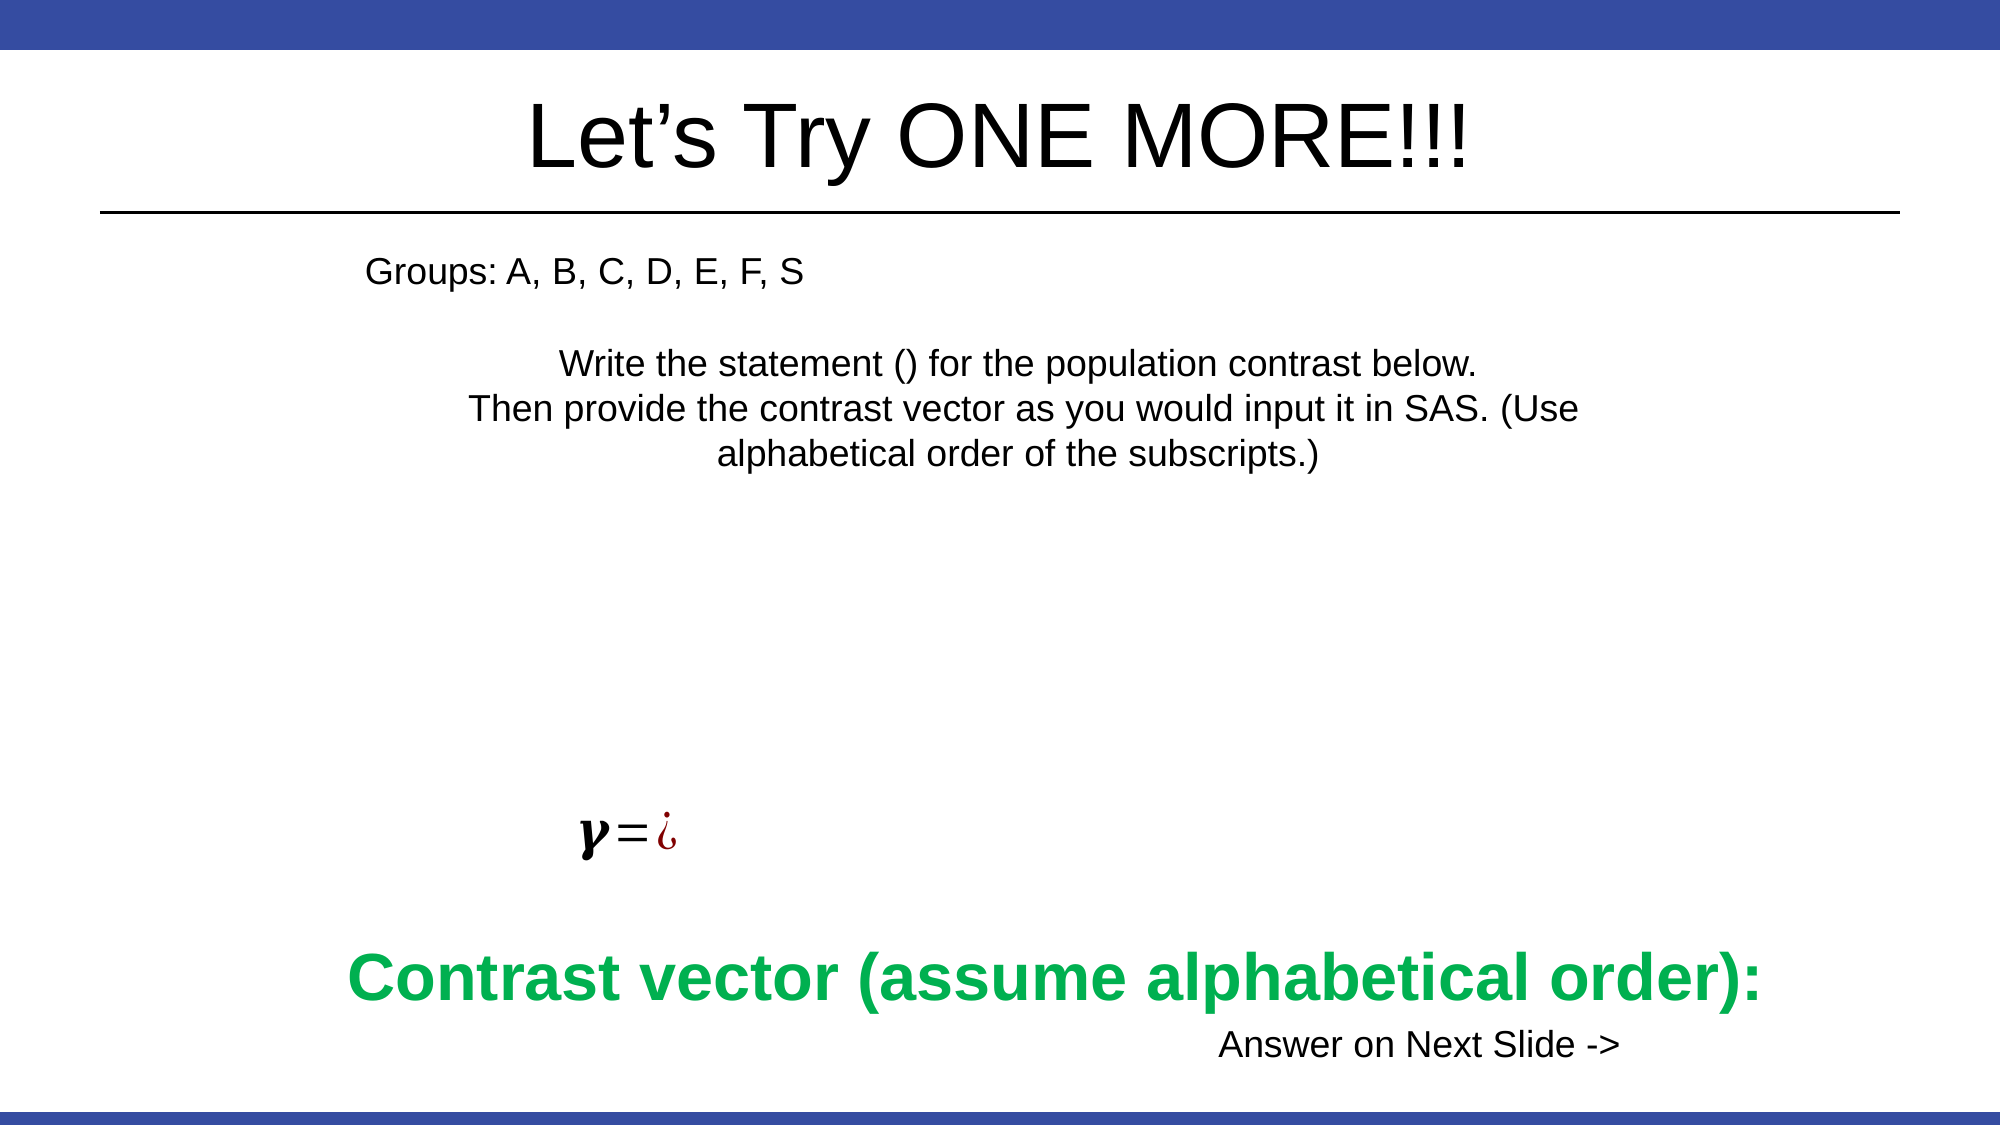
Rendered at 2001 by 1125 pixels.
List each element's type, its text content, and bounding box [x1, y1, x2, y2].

text_box Answer on Next Slide -> [1124, 1022, 1725, 1073]
text_box Contrast vector (assume alphabetical order): [249, 926, 1863, 1022]
text_box Groups: A, B, C, D, E, F, S [350, 239, 1350, 300]
title Let’s Try ONE MORE!!! [324, 37, 1675, 225]
